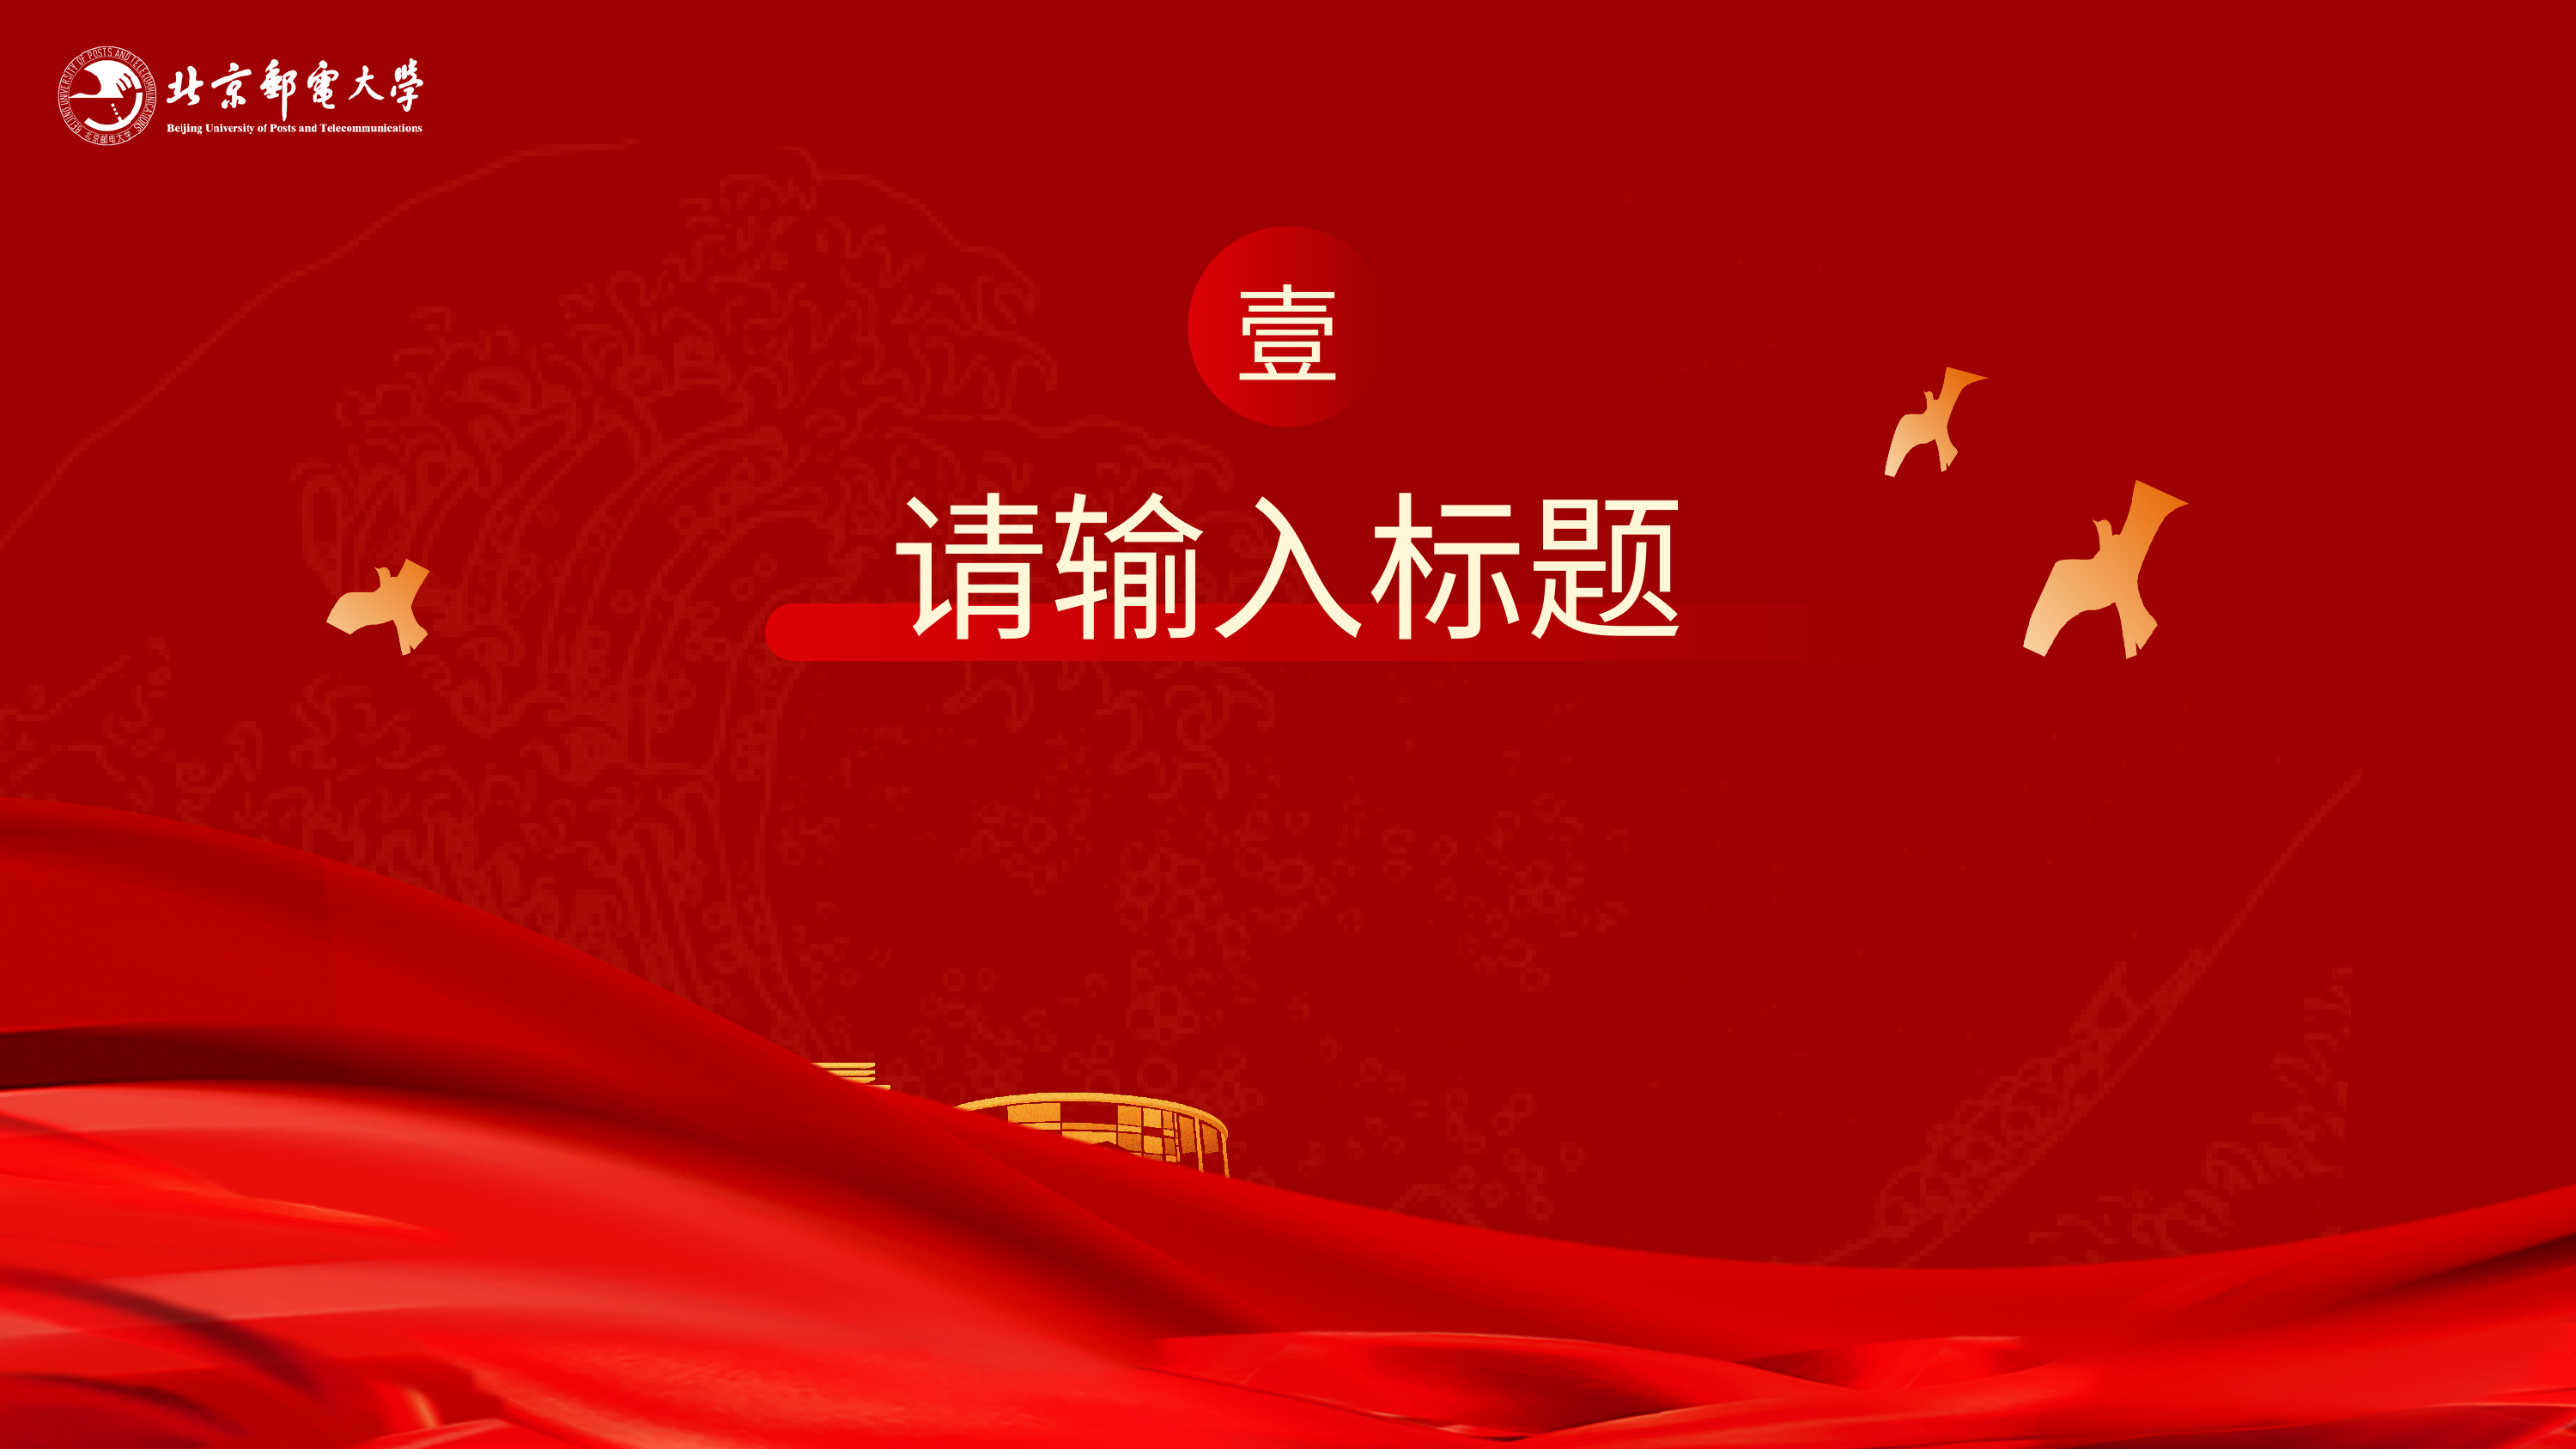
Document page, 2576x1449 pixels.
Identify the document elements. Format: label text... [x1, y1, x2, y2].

text_box [0, 108, 2390, 789]
text_box [312, 531, 481, 681]
text_box [1883, 358, 1992, 495]
picture [47, 1063, 1263, 1252]
text_box 请输入标题 [726, 436, 1850, 659]
text_box [2018, 464, 2221, 700]
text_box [764, 603, 1917, 661]
text_box [47, 37, 434, 154]
text_box [0, 789, 2576, 1449]
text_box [1188, 226, 1388, 427]
